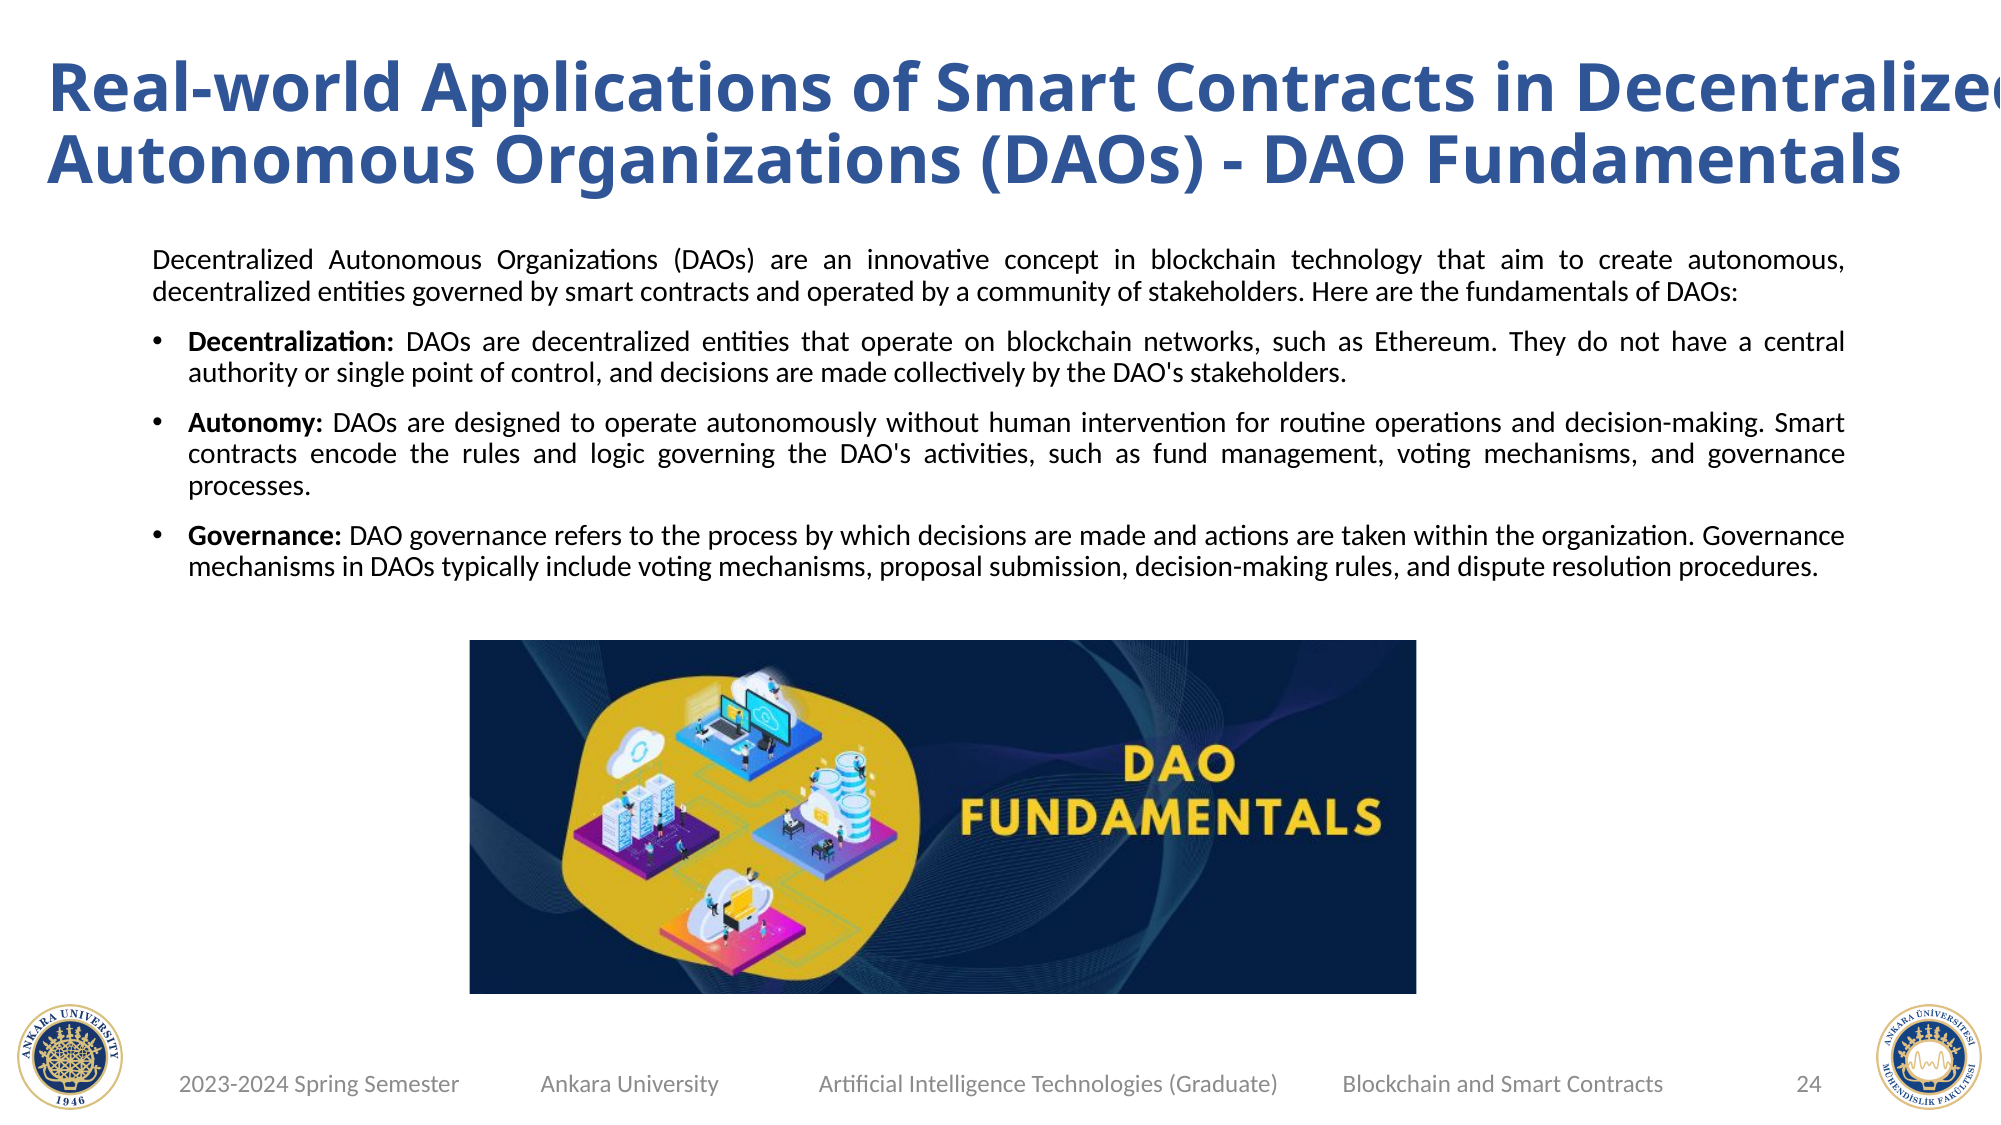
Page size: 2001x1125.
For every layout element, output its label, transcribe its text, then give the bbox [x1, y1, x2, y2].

picture [17, 1004, 123, 1110]
list Decentralized Autonomous Organizations (DAOs) are an innovative concept in blockchain technology that aim to create autonomous, decentralized entities governed by smart contracts and operated by a community of stakeholders. Here are the fundamentals of DAOs: Decentralization: DAOs are decentralized entities that operate on blockchain networks, such as Ethereum. They do not have a central authority or single point of control, and decisions are made collectively by the DAO's stakeholders. Autonomy: DAOs are designed to operate autonomously without human intervention for routine operations and decision-making. Smart contracts encode the rules and logic governing the DAO's activities, such as fund management, voting mechanisms, and governance processes. Governance: DAO governance refers to the process by which decisions are made and actions are taken within the organization. Governance mechanisms in DAOs typically include voting mechanisms, proposal submission, decision-making rules, and dispute resolution procedures. [137, 236, 1863, 620]
slide_number 24 [1751, 1052, 1837, 1113]
picture [469, 640, 1417, 994]
title Real-world Applications of Smart Contracts in Decentralized Autonomous Organizations (DAOs) - DAO Fundamentals [32, 59, 2000, 192]
picture [1876, 1004, 1982, 1110]
